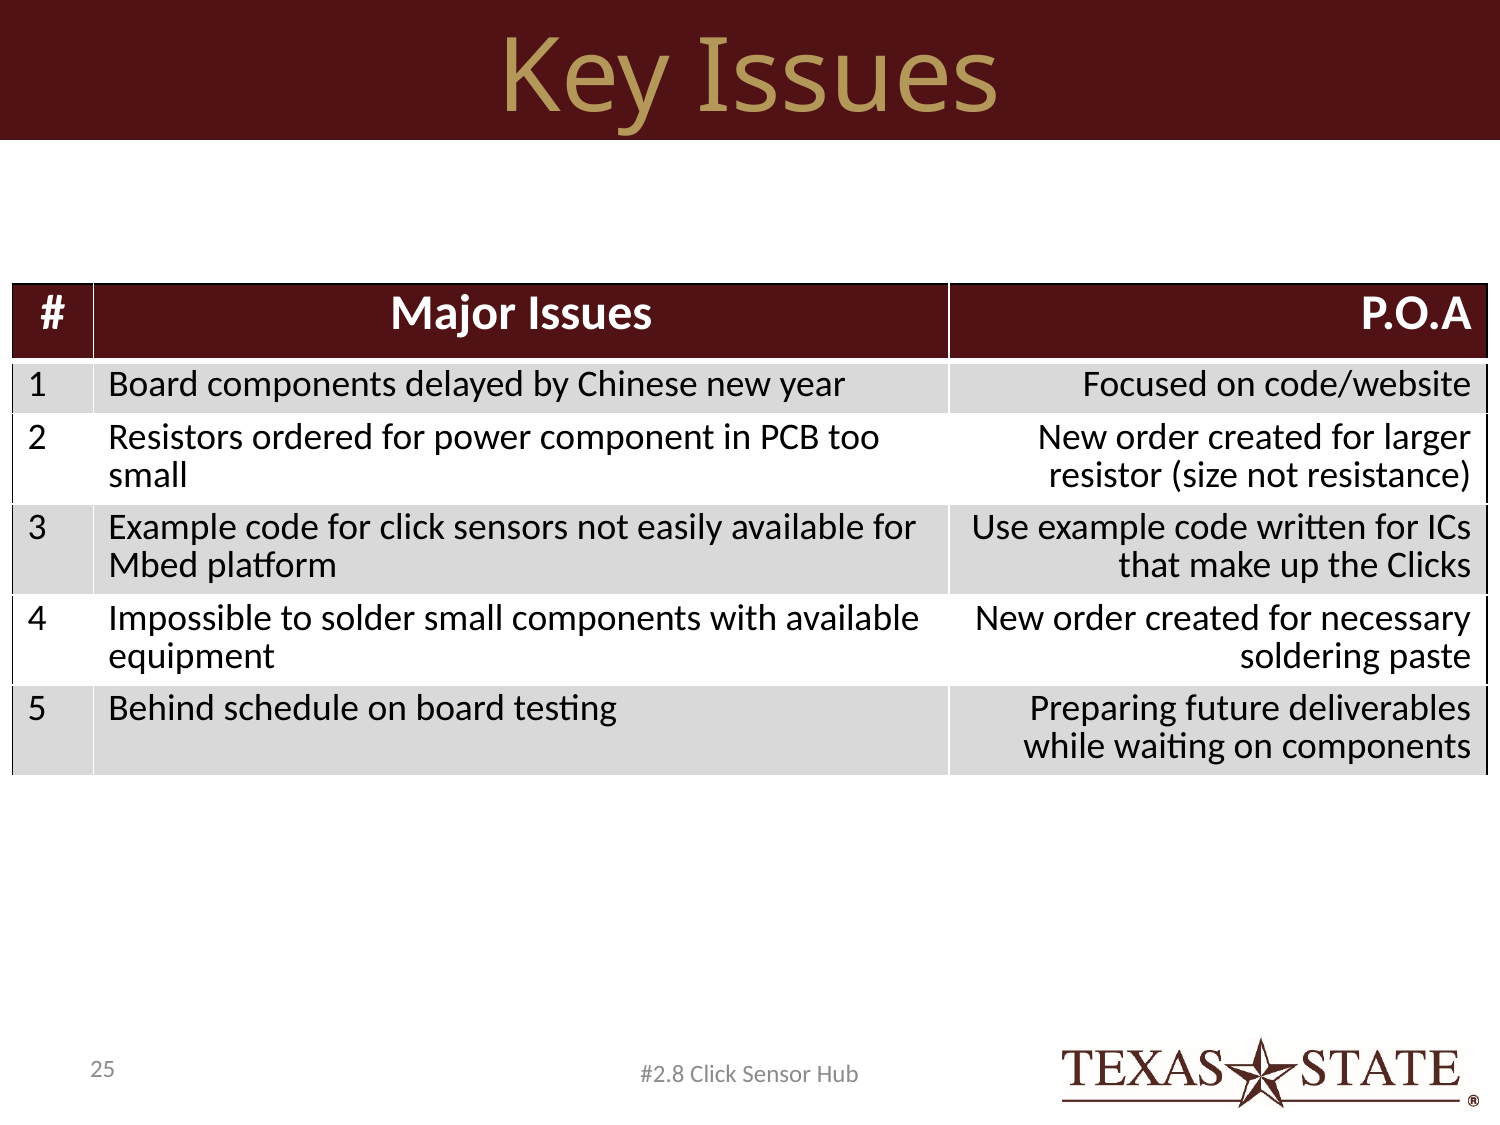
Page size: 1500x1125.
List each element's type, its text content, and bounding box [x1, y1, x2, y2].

table_header Major Issues [94, 285, 948, 358]
table_cell New order created for necessary soldering paste [950, 596, 1486, 684]
table_cell Preparing future deliverables while waiting on components [950, 686, 1486, 775]
table_cell Board components delayed by Chinese new year [94, 364, 948, 413]
table_cell Example code for click sensors not easily available for Mbed platform [94, 505, 948, 594]
footer #2.8 Click Sensor Hub [512, 1042, 988, 1103]
table_cell Resistors ordered for power component in PCB too small [94, 414, 948, 503]
table_cell Focused on code/website [950, 364, 1486, 413]
picture [1062, 1037, 1479, 1108]
table_header # [13, 285, 93, 358]
table_cell 1 [13, 364, 93, 413]
slide_number 25 [75, 1037, 425, 1098]
table_cell Use example code written for ICs that make up the Clicks [950, 505, 1486, 594]
table_cell New order created for larger resistor (size not resistance) [950, 414, 1486, 503]
table_cell 2 [13, 414, 93, 503]
table_cell 3 [13, 505, 93, 594]
table_cell 5 [13, 686, 93, 775]
table_header P.O.A [950, 285, 1486, 358]
table_cell Behind schedule on board testing [94, 686, 948, 775]
table_cell Impossible to solder small components with available equipment [94, 596, 948, 684]
table_cell 4 [13, 596, 93, 684]
text_box Key Issues [0, 0, 1500, 142]
